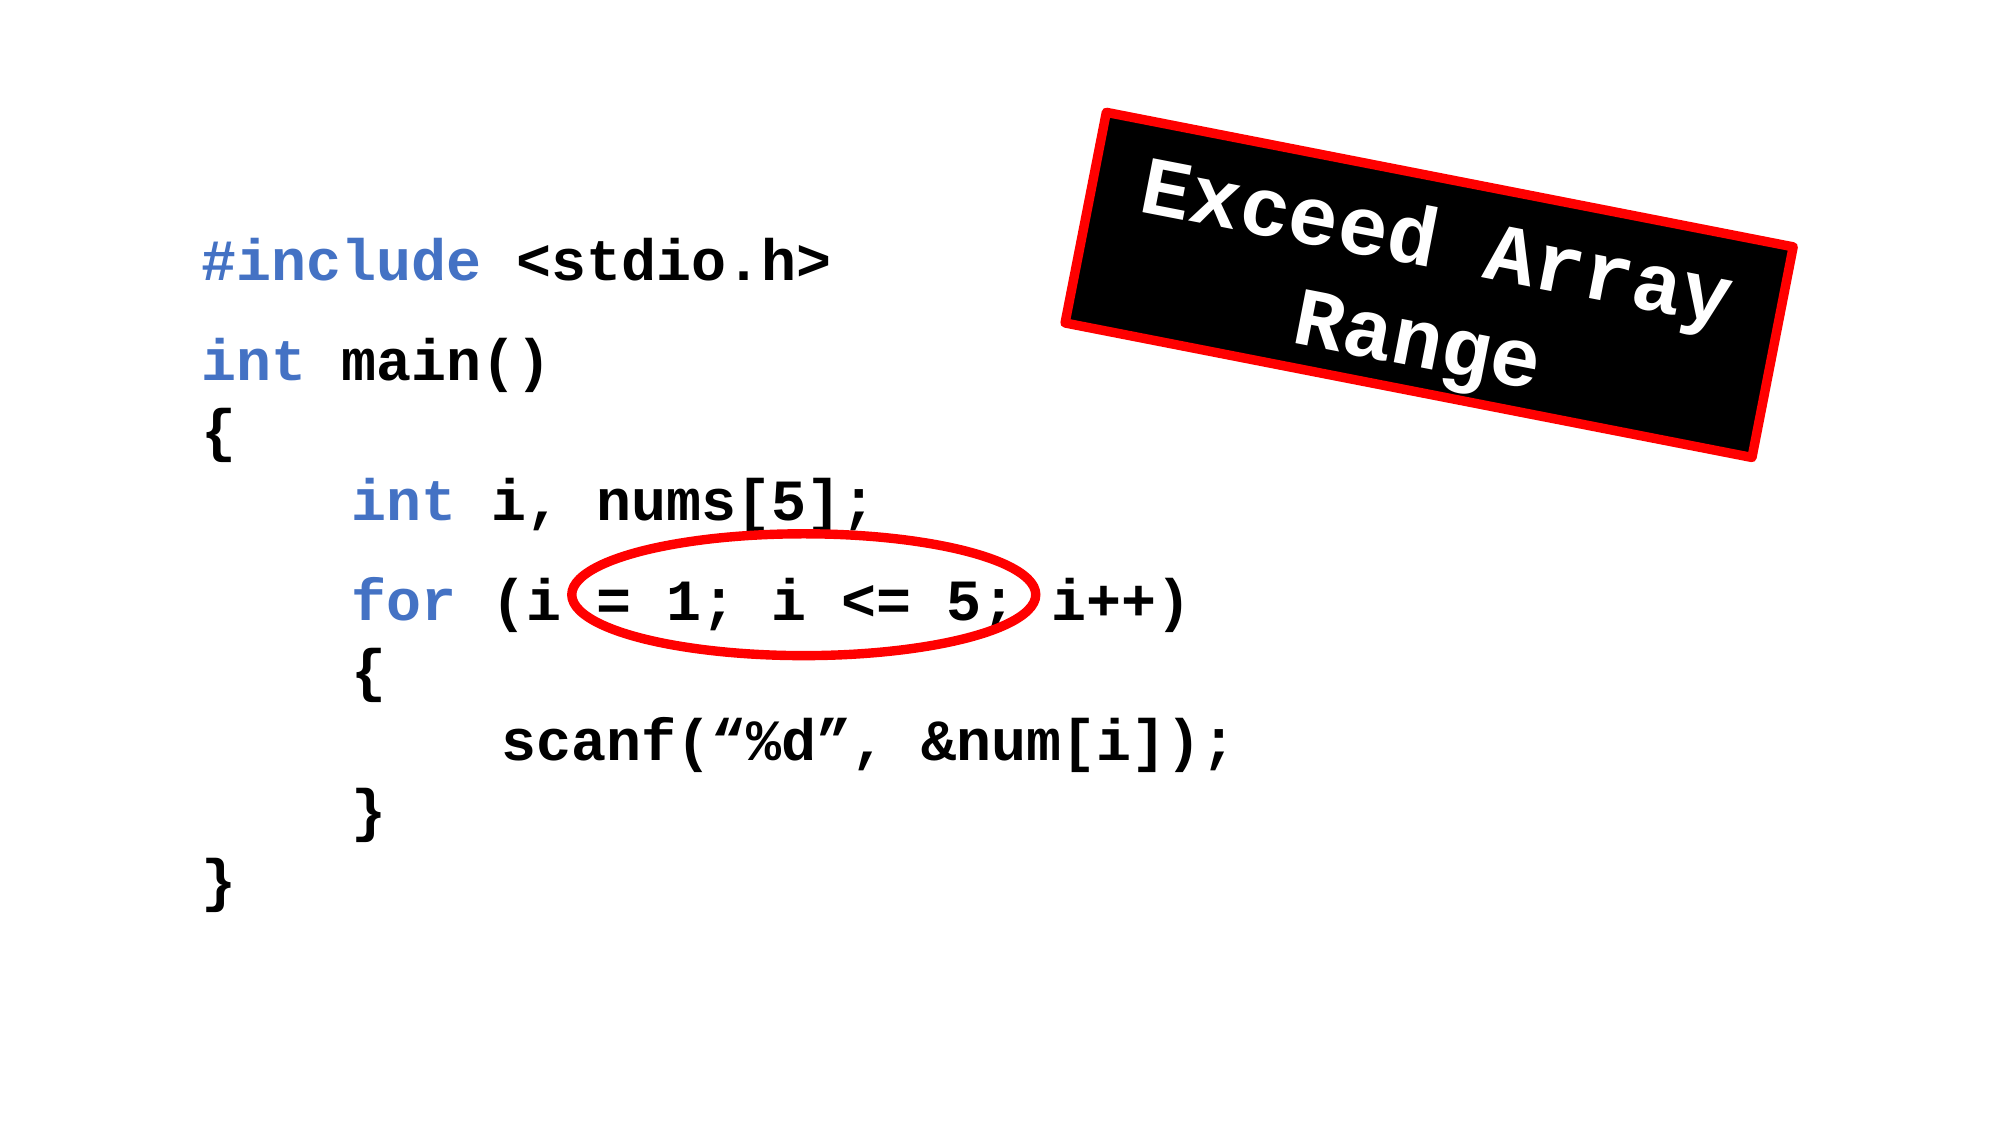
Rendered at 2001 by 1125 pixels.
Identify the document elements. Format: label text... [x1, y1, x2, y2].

text_box [570, 532, 1037, 657]
text_box #include <stdio.h> int main() { int i, nums[5]; for (i = 1; i <= 5; i++) { scanf(“%d”, &num[i]); } } [186, 215, 1340, 920]
text_box Exceed Array Range [1065, 112, 1794, 458]
